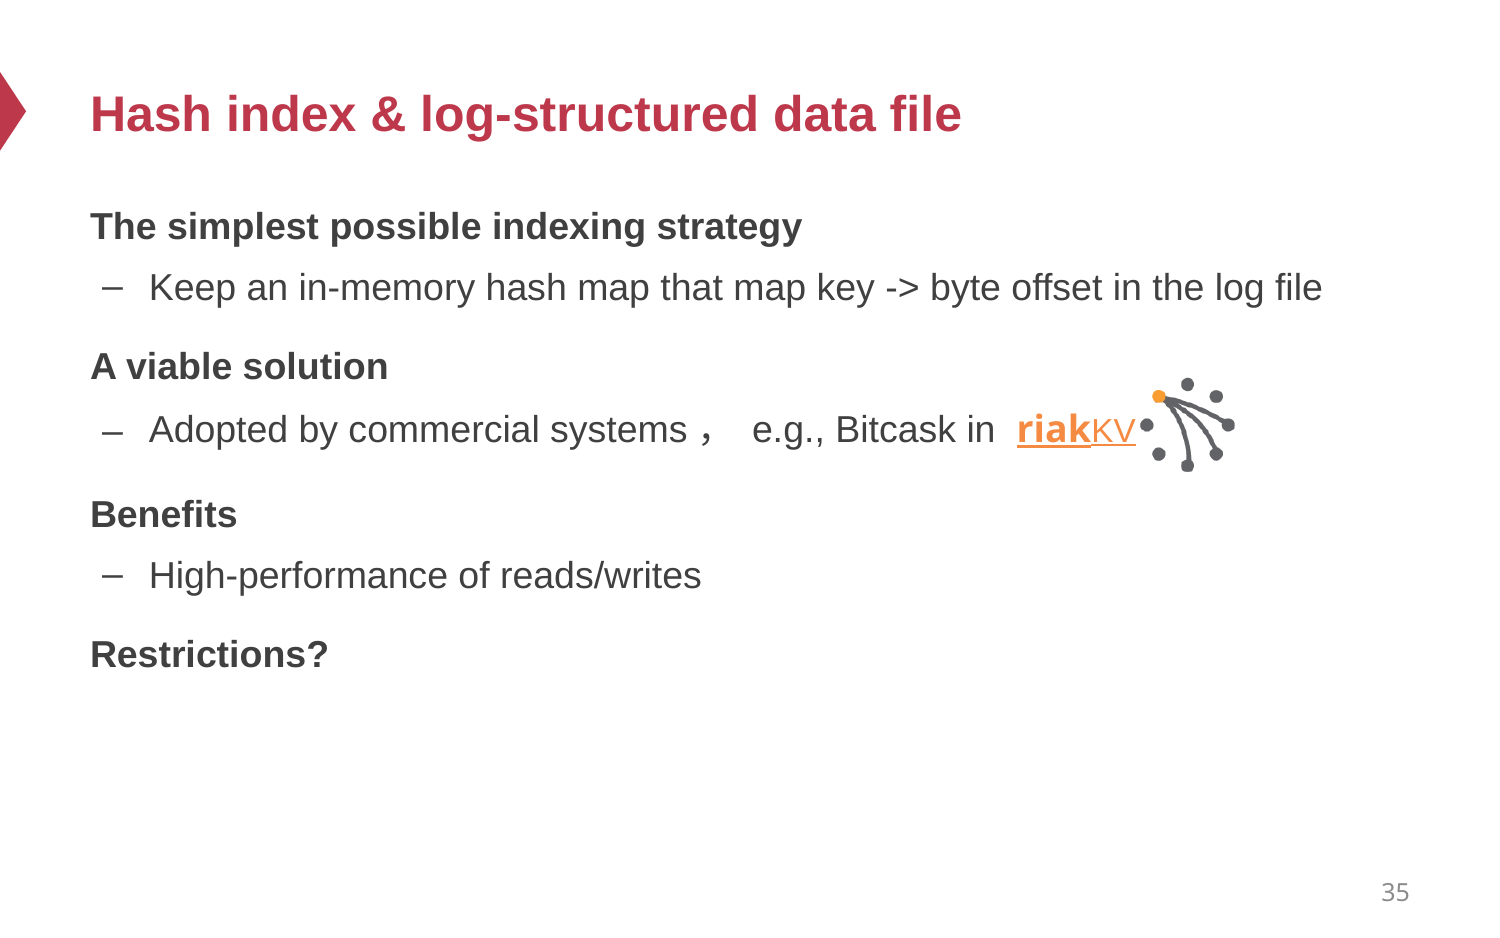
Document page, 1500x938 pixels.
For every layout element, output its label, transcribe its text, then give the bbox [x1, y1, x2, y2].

picture [1139, 376, 1235, 472]
title Hash index & log-structured data file [75, 37, 1425, 185]
list The simplest possible indexing strategy Keep an in-memory hash map that map key -> byte offset in the log file A viable solution Adopted by commercial systems， e.g., Bitcask in riakKV Benefits High-performance of reads/writes Restrictions? [75, 185, 1425, 869]
slide_number 35 [1074, 868, 1425, 919]
